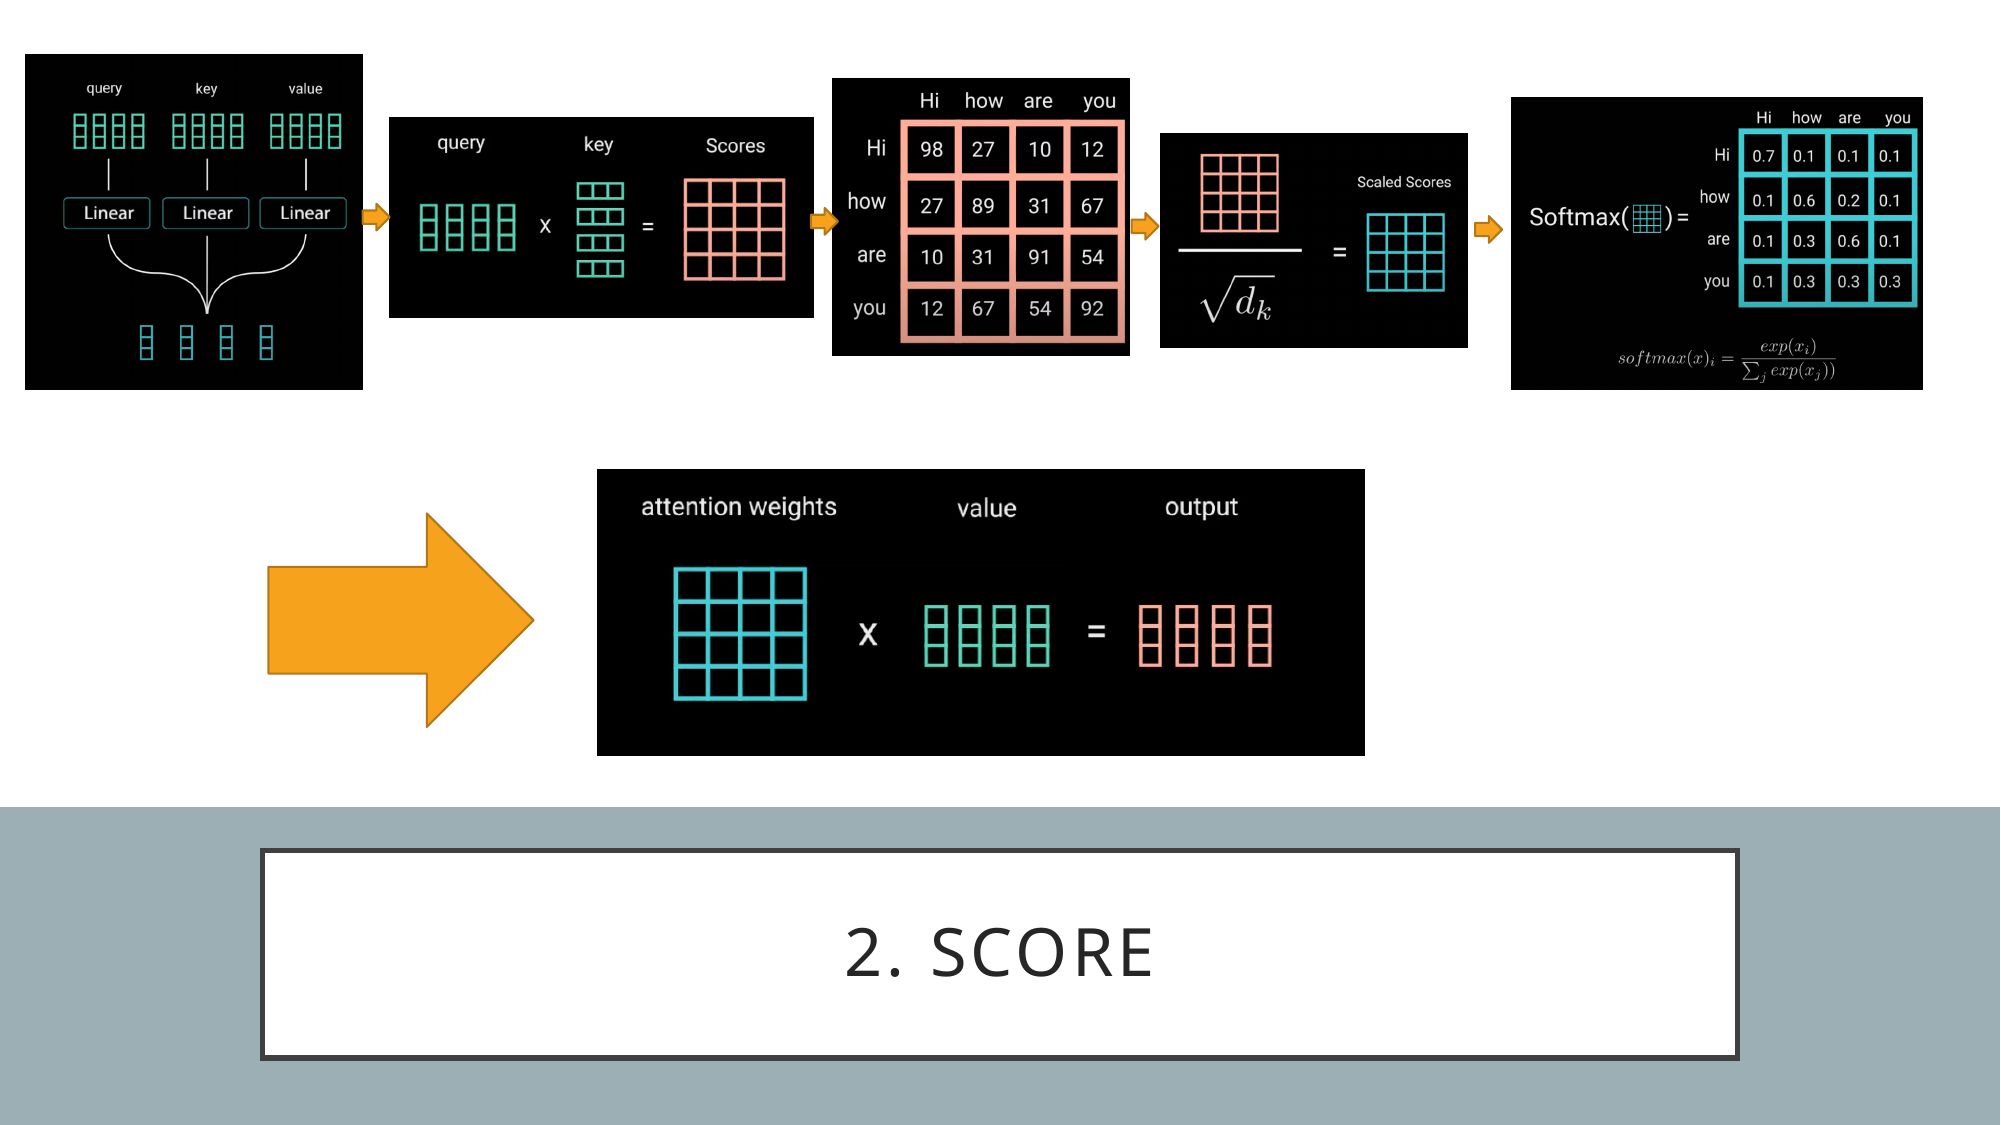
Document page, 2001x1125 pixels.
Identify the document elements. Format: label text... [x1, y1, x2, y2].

text_box [1130, 211, 1160, 241]
picture [25, 54, 363, 390]
text_box [814, 207, 832, 236]
picture [389, 117, 814, 318]
text_box [267, 512, 535, 728]
text_box [363, 202, 389, 232]
picture [597, 469, 1365, 756]
title 2. Score [260, 848, 1740, 1061]
text_box [1474, 215, 1503, 244]
text_box [0, 0, 2000, 808]
picture [1160, 133, 1468, 348]
picture [1511, 97, 1923, 390]
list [832, 78, 1130, 356]
